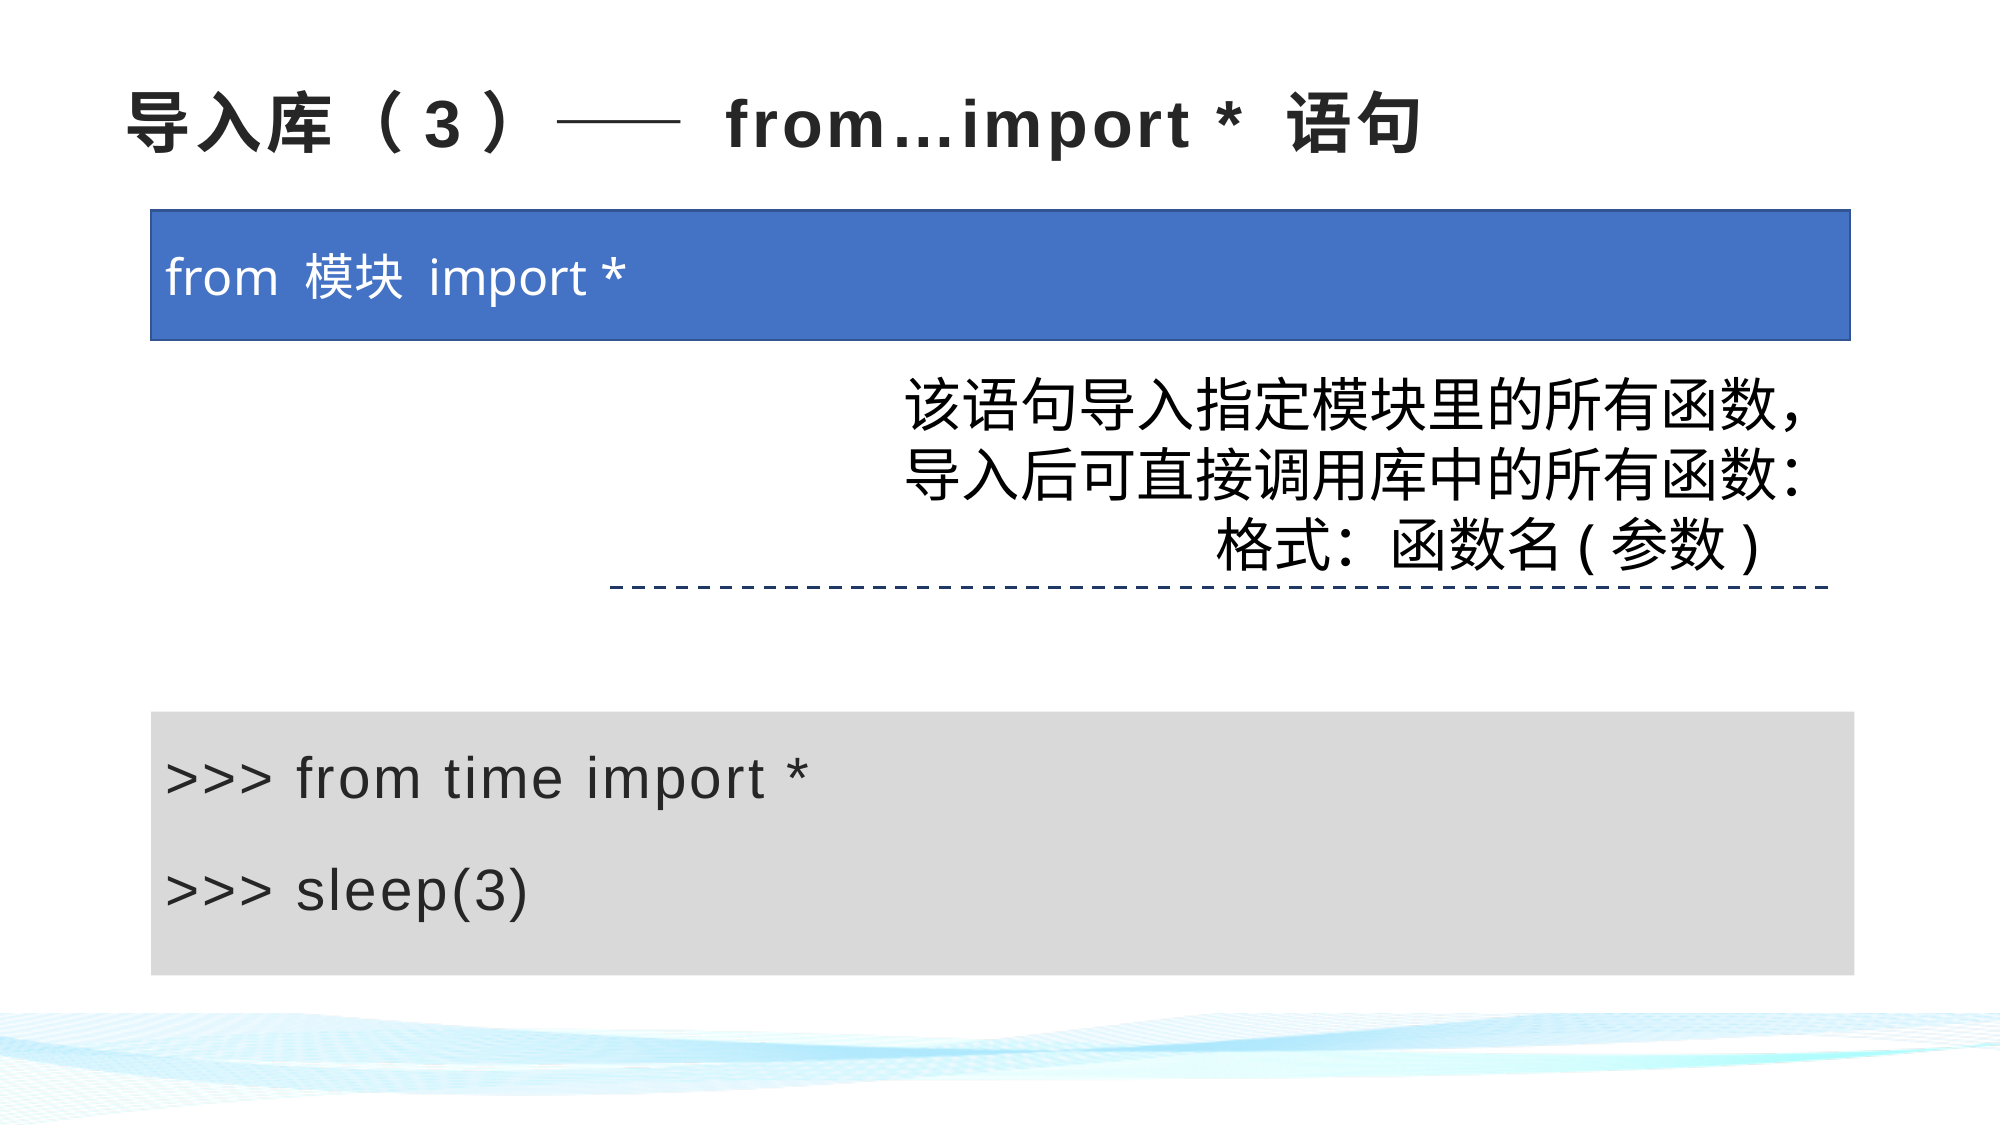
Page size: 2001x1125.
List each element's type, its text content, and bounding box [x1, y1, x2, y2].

list >>> from time import * >>> sleep(3) [151, 711, 1855, 976]
title 导入库（3）—— from…import * 语句 [109, 72, 1891, 191]
picture [0, 1013, 2000, 1125]
text_box 该语句导入指定模块里的所有函数， 导入后可直接调用库中的所有函数： 格式：函数名(参数) [610, 360, 1851, 586]
text_box from 模块 import * [150, 209, 1851, 341]
